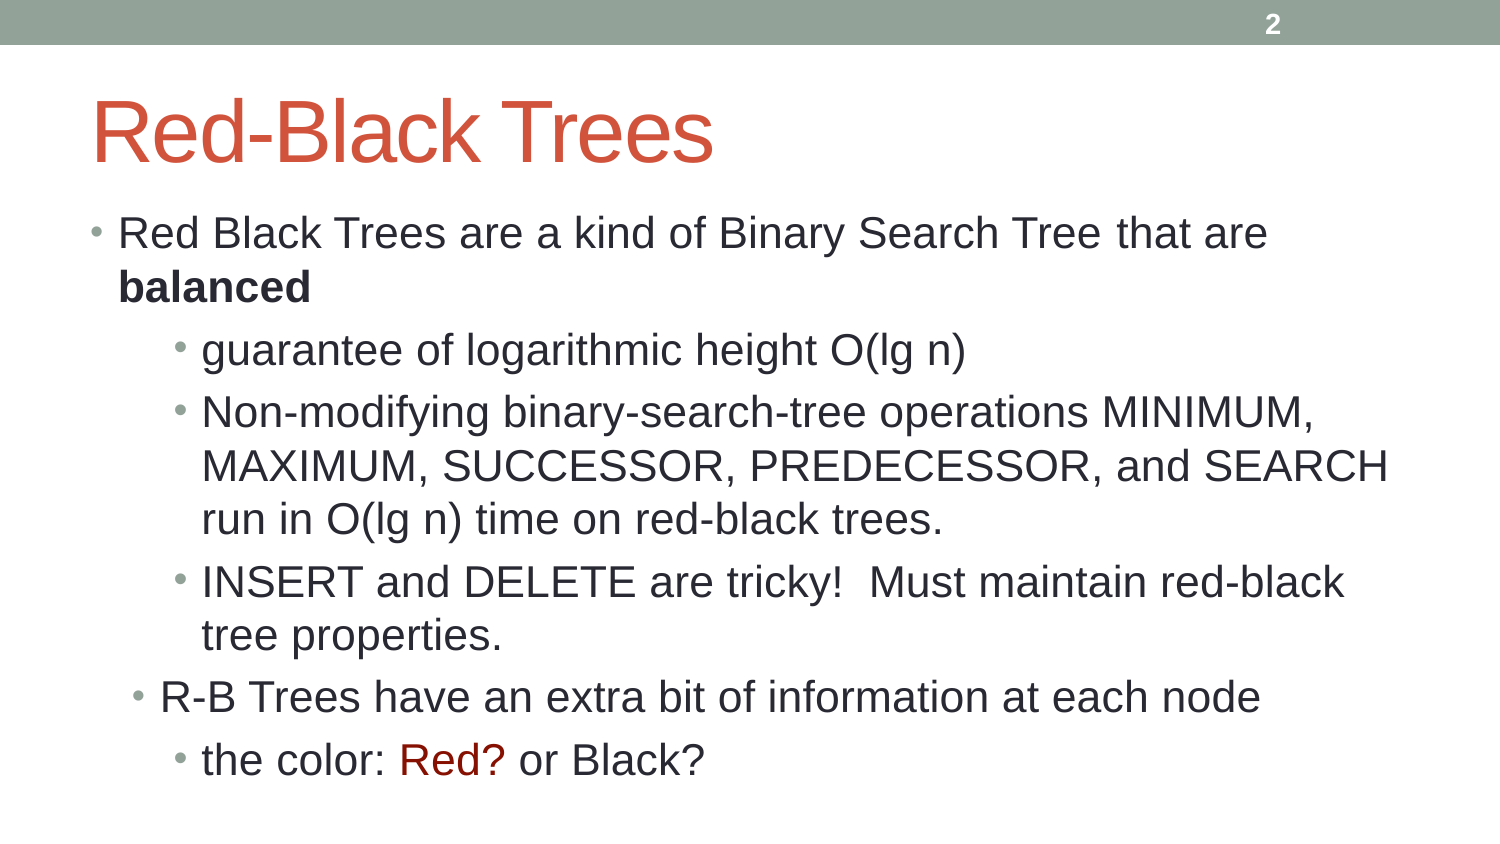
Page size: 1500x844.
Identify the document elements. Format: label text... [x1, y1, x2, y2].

slide_number 2 [1250, 2, 1425, 43]
title Red-Black Trees [75, 65, 1425, 188]
list Red Black Trees are a kind of Binary Search Tree that are balanced guarantee of logarithmic height O(lg n) Non-modifying binary-search-tree operations MINIMUM, MAXIMUM, SUCCESSOR, PREDECESSOR, and SEARCH run in O(lg n) time on red-black trees. INSERT and DELETE are tricky! Must maintain red-black tree properties. R-B Trees have an extra bit of information at each node the color: Red? or Black? [75, 196, 1425, 797]
